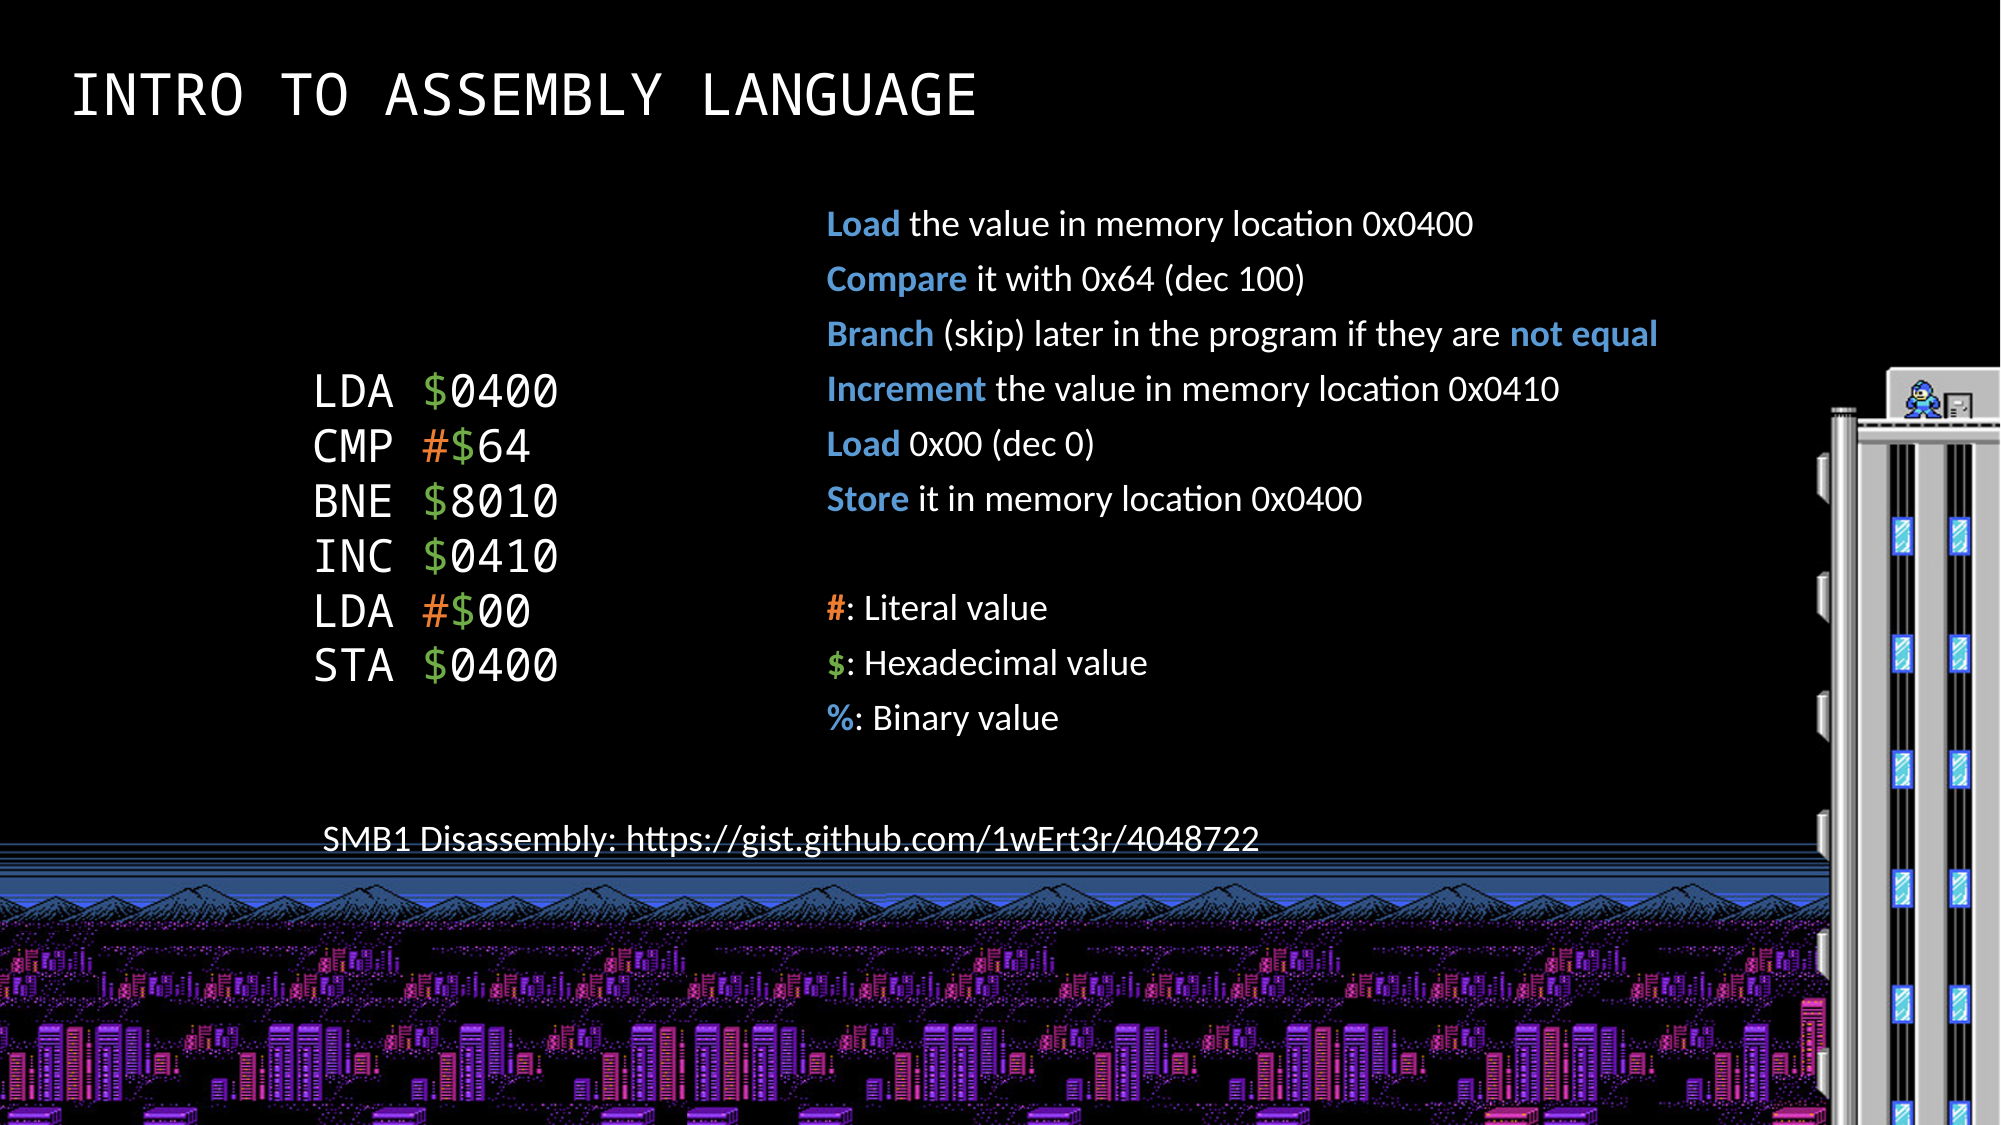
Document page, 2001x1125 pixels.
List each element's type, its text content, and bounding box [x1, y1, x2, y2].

text_box SMB1 Disassembly: https://gist.github.com/1wErt3r/4048722 [307, 806, 1276, 867]
text_box Load the value in memory location 0x0400 Compare it with 0x64 (dec 100) Branch (skip) later in the program if they are not equal Increment the value in memory location 0x0410 Load 0x00 (dec 0) Store it in memory location 0x0400 #: Literal value $: Hexadecimal value %: Binary value [812, 182, 1754, 746]
text_box LDA $0400 CMP #$64 BNE $8010 INC $0410 LDA #$00 STA $0400 [297, 353, 812, 699]
text_box INTRO TO ASSEMBLY LANGUAGE [54, 49, 1814, 135]
picture [0, 0, 2001, 1125]
